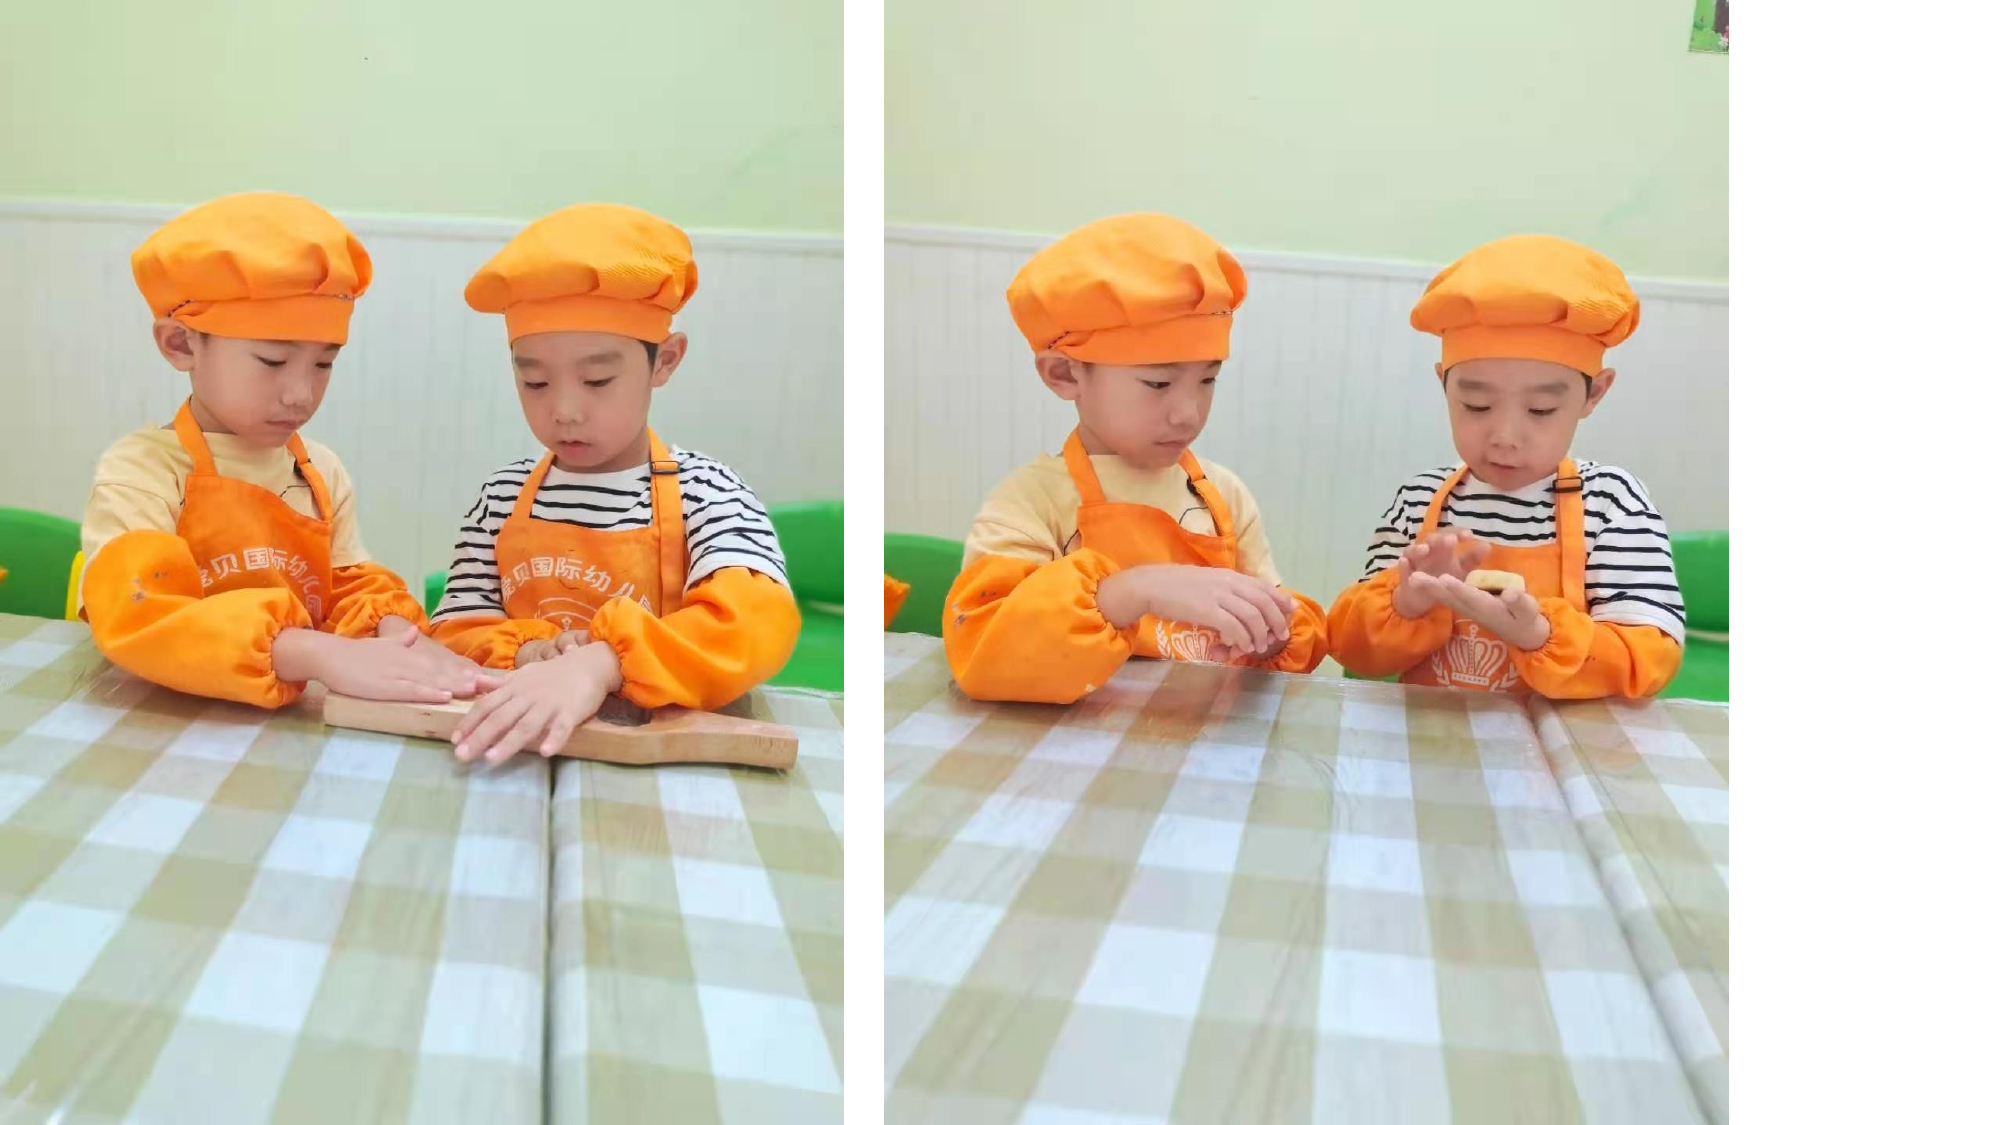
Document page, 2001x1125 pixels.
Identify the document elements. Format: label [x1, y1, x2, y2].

picture [0, 0, 844, 1125]
picture [884, 0, 1729, 1125]
